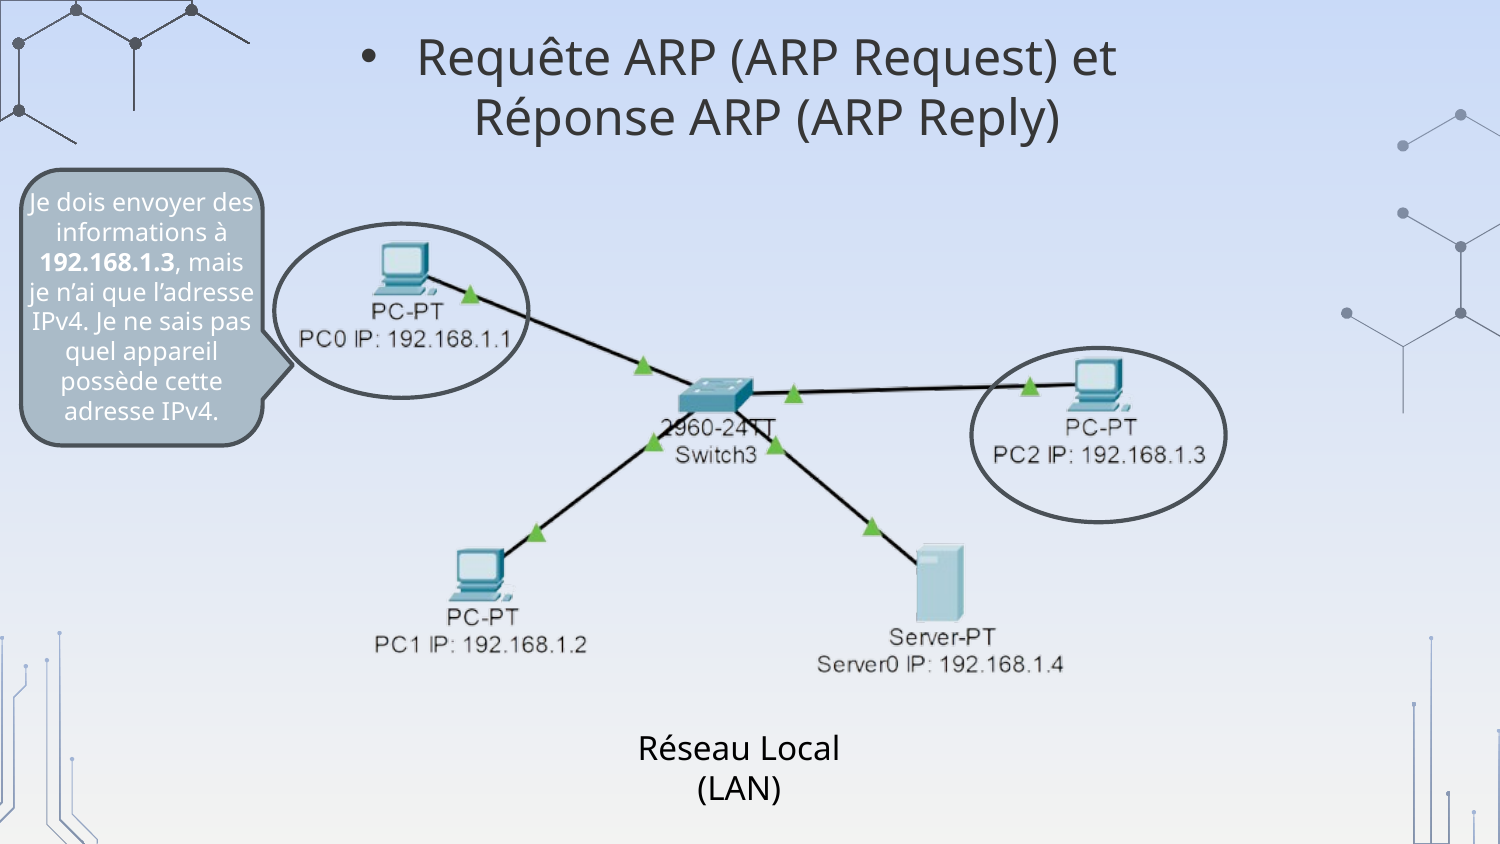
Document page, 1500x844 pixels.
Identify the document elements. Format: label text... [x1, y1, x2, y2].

title Requête ARP (ARP Request) et Réponse ARP (ARP Reply) [271, 10, 1208, 106]
text_box [337, 221, 465, 233]
picture [241, 235, 1253, 721]
text_box Réseau Local (LAN) [587, 728, 891, 815]
text_box [33, 167, 250, 178]
text_box Je dois envoyer des informations à 192.168.1.3, mais je n’ai que l’adresse IPv4. Je ne sais pas quel appareil possède cette adresse IPv4. [12, 178, 272, 433]
text_box [29, 433, 236, 448]
